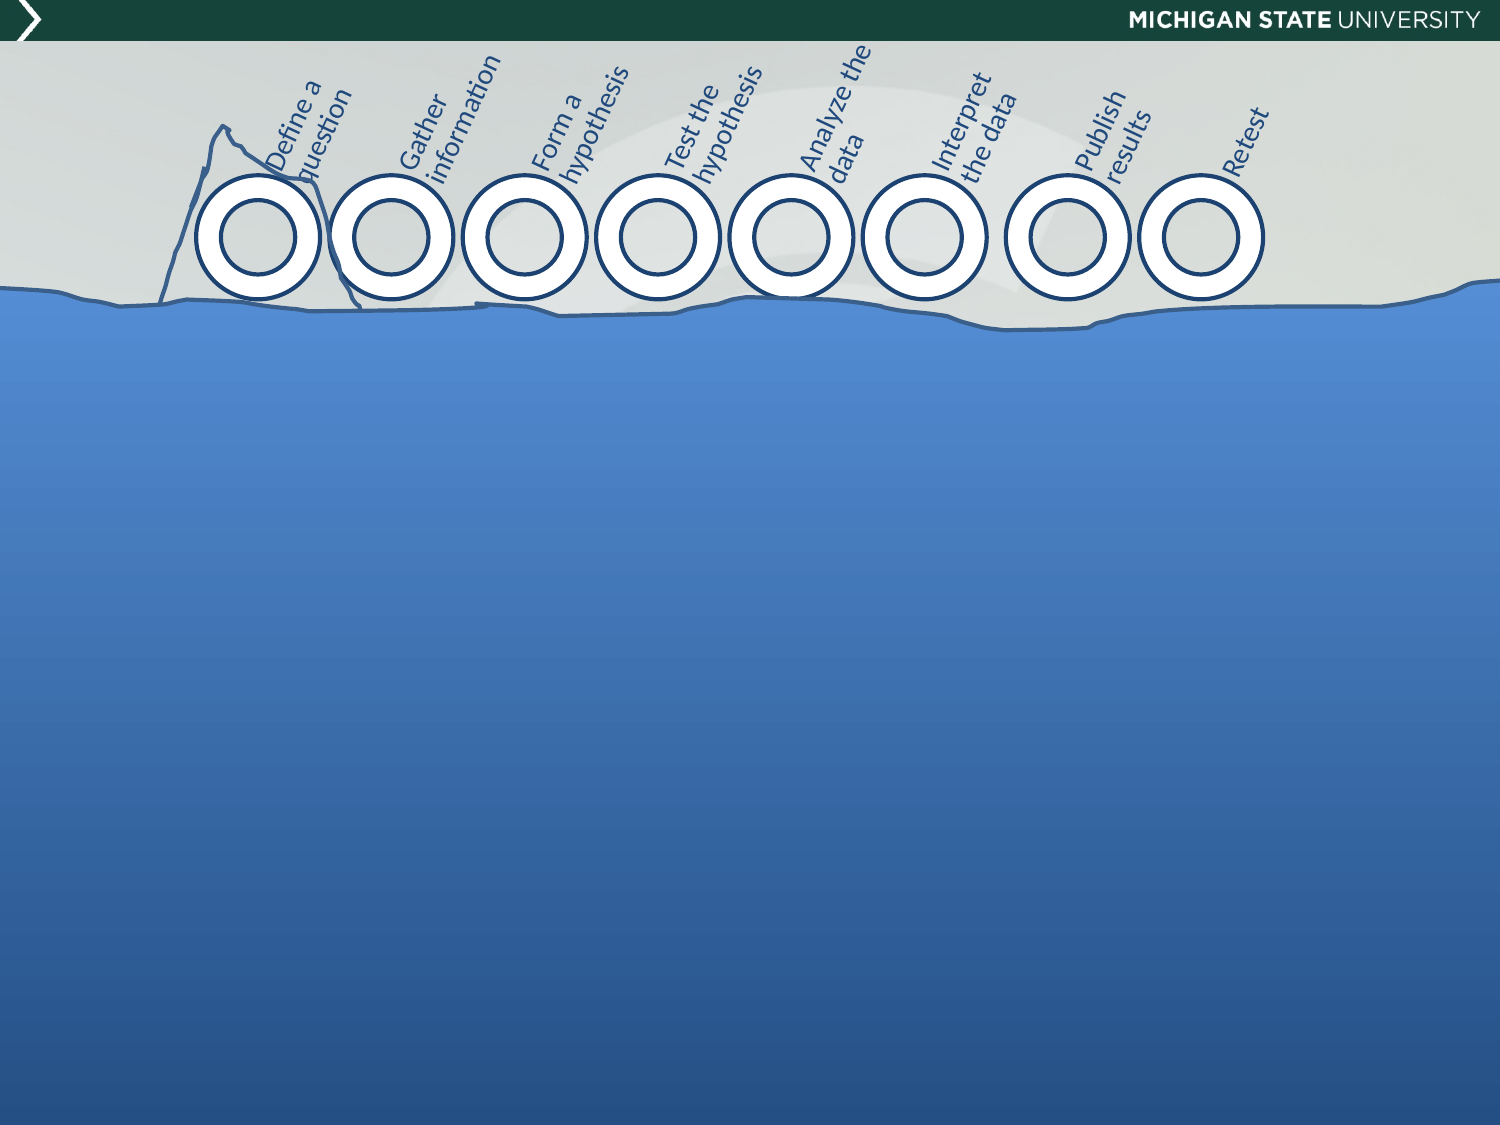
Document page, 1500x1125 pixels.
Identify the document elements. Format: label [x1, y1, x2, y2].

text_box [0, 278, 1500, 1125]
text_box [149, 25, 1363, 402]
picture [0, 0, 1500, 304]
